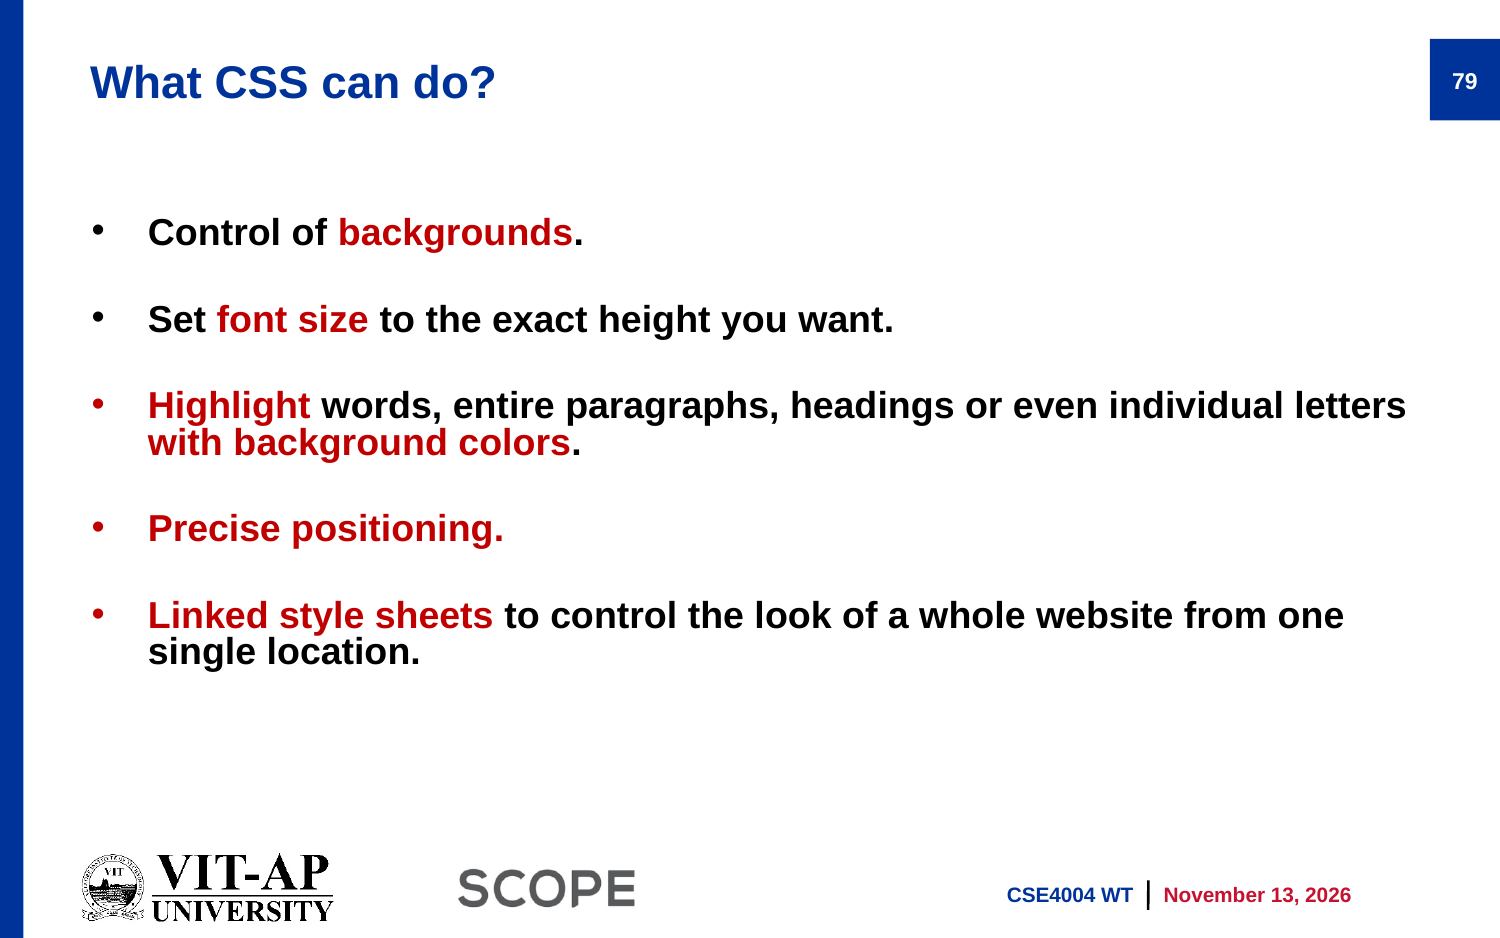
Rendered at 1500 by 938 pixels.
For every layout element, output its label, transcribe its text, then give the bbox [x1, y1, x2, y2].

slide_number 79 [1429, 45, 1500, 116]
list Control of backgrounds. Set font size to the exact height you want. Highlight words, entire paragraphs, headings or even individual letters with background colors. Precise positioning. Linked style sheets to control the look of a whole website from one single location. [76, 208, 1427, 741]
title What CSS can do? [74, 37, 1430, 124]
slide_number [1149, 868, 1424, 919]
footer CSE4004 WT [673, 868, 1149, 919]
picture [454, 864, 641, 910]
picture [76, 846, 337, 928]
